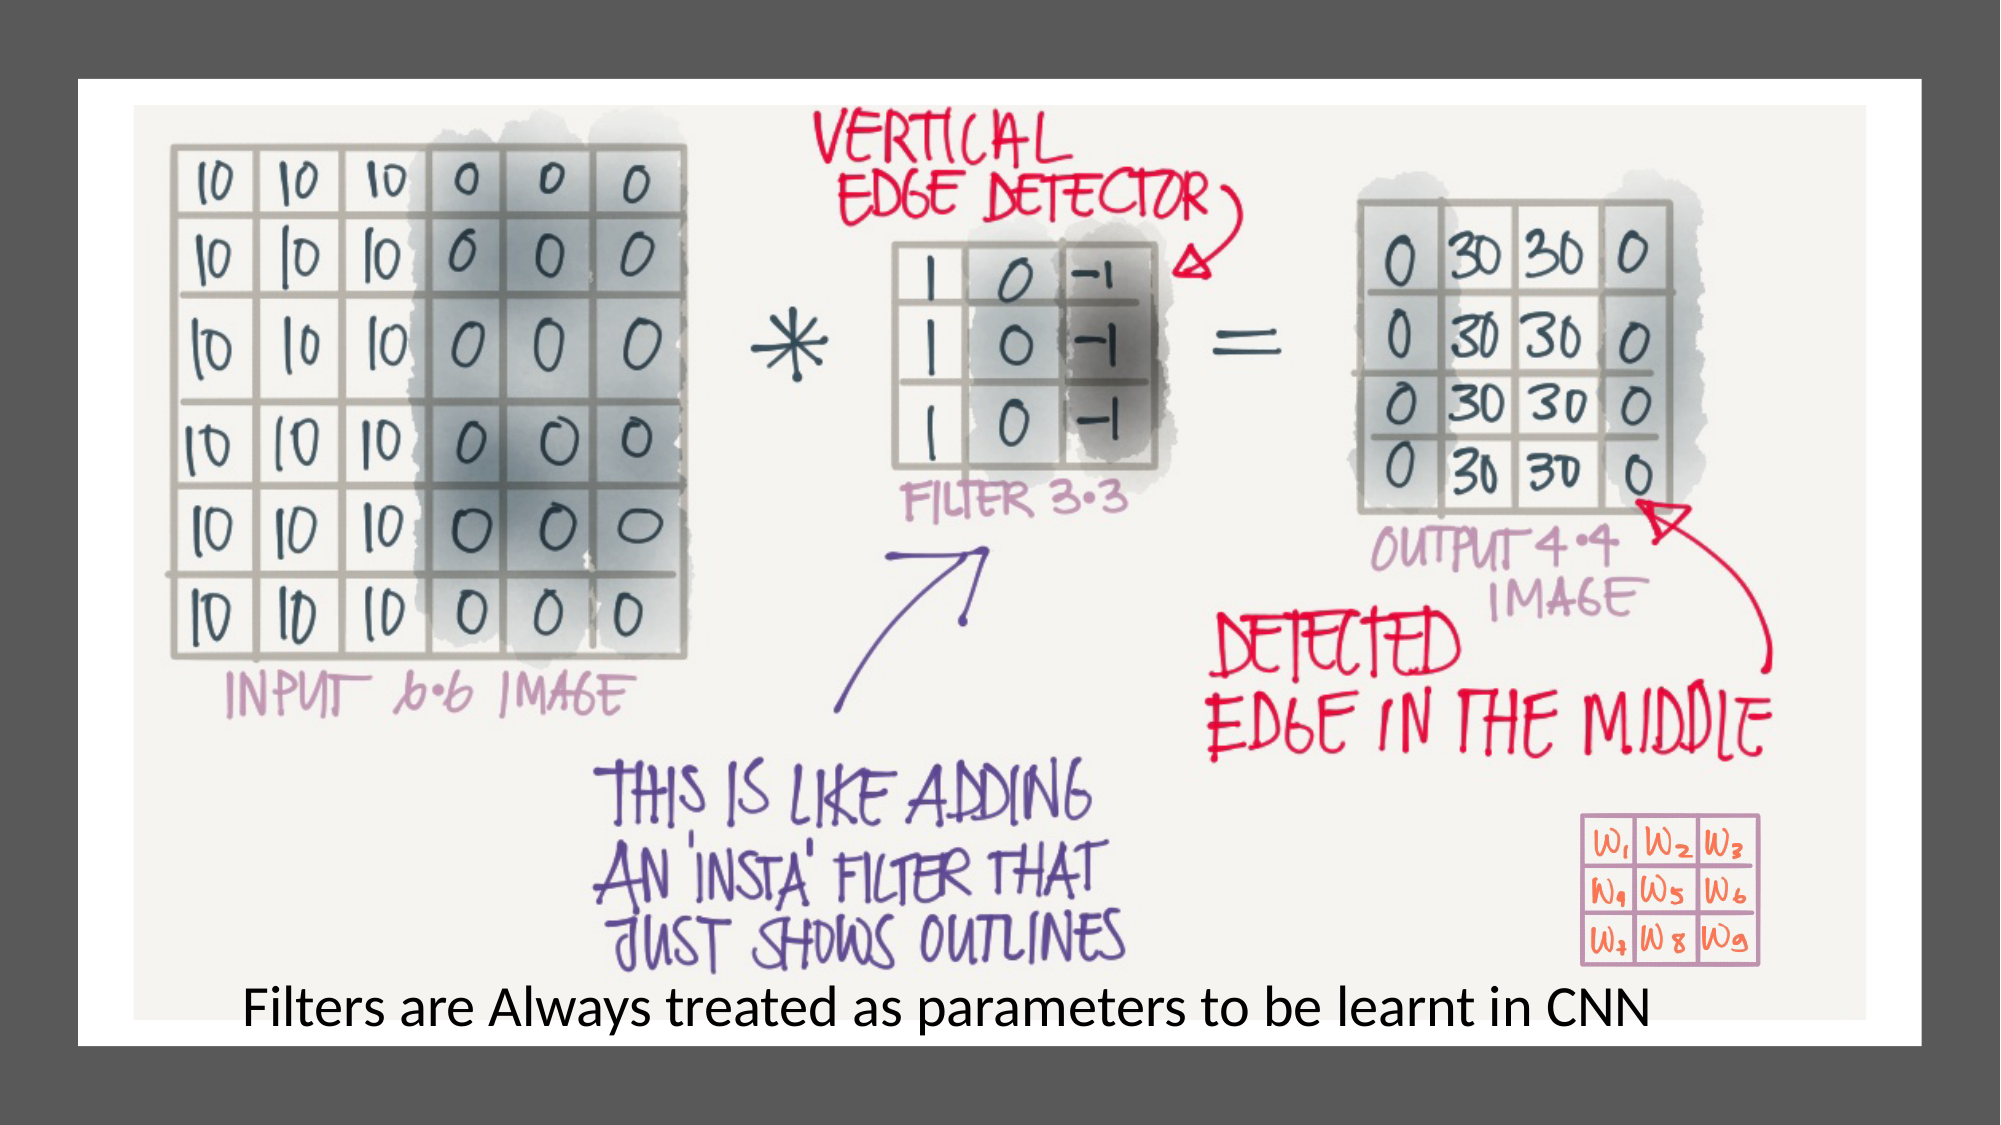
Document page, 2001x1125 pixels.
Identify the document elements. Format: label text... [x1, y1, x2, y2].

text_box Filters are Always treated as parameters to be learnt in CNN [227, 1020, 1668, 1046]
text_box [77, 78, 1923, 1047]
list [133, 105, 1867, 1020]
picture [1579, 810, 1762, 972]
text_box [0, 0, 2000, 1125]
